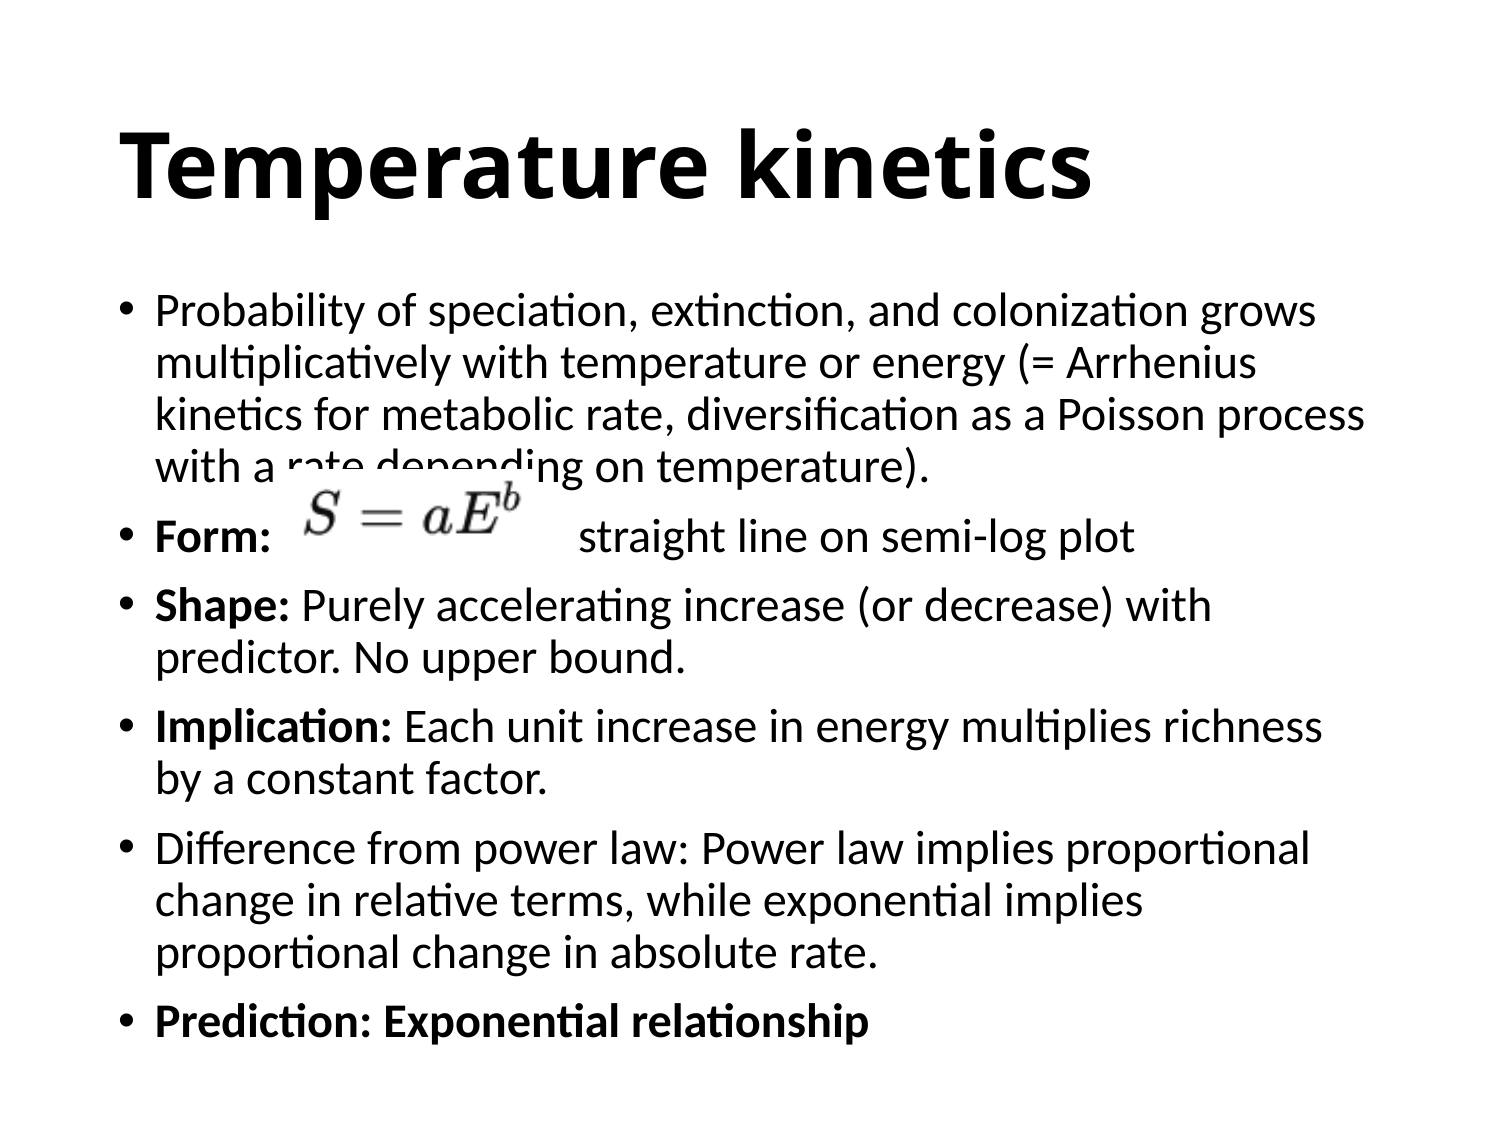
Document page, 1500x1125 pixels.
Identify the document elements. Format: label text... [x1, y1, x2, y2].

picture [286, 469, 538, 563]
list Probability of speciation, extinction, and colonization grows multiplicatively with temperature or energy (= Arrhenius kinetics for metabolic rate, diversification as a Poisson process with a rate depending on temperature). Form: straight line on semi-log plot Shape: Purely accelerating increase (or decrease) with predictor. No upper bound. Implication: Each unit increase in energy multiplies richness by a constant factor. Difference from power law: Power law implies proportional change in relative terms, while exponential implies proportional change in absolute rate. Prediction: Exponential relationship [103, 277, 1397, 1066]
title Temperature kinetics [103, 59, 1397, 277]
